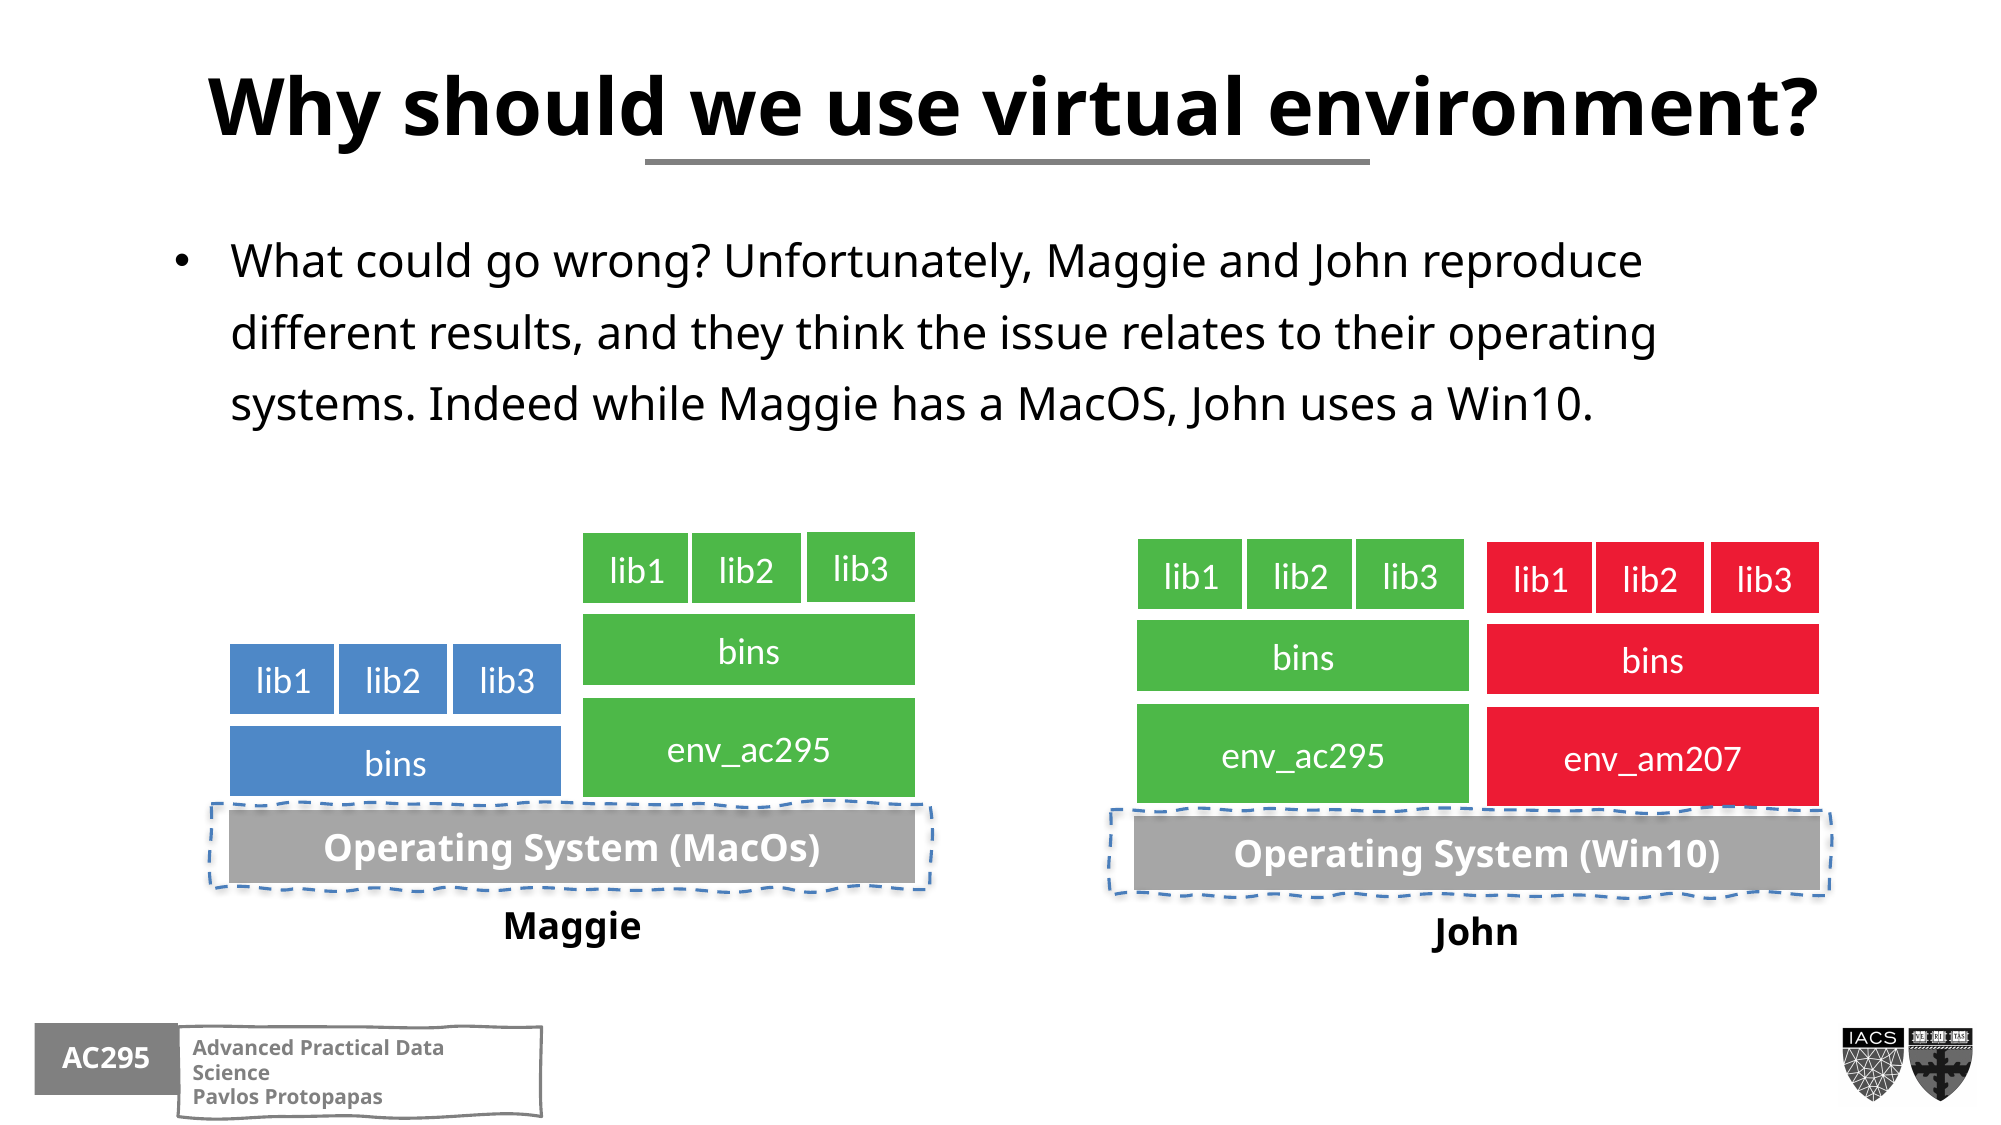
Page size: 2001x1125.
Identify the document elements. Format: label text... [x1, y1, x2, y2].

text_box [210, 528, 1830, 938]
list Why should we use virtual environment? [190, 48, 1838, 155]
text_box What could go wrong? Unfortunately, Maggie and John reproduce different results, and they think the issue relates to their operating systems. Indeed while Maggie has a MacOS, John uses a Win10. [159, 208, 1838, 438]
picture [1838, 1023, 1977, 1107]
